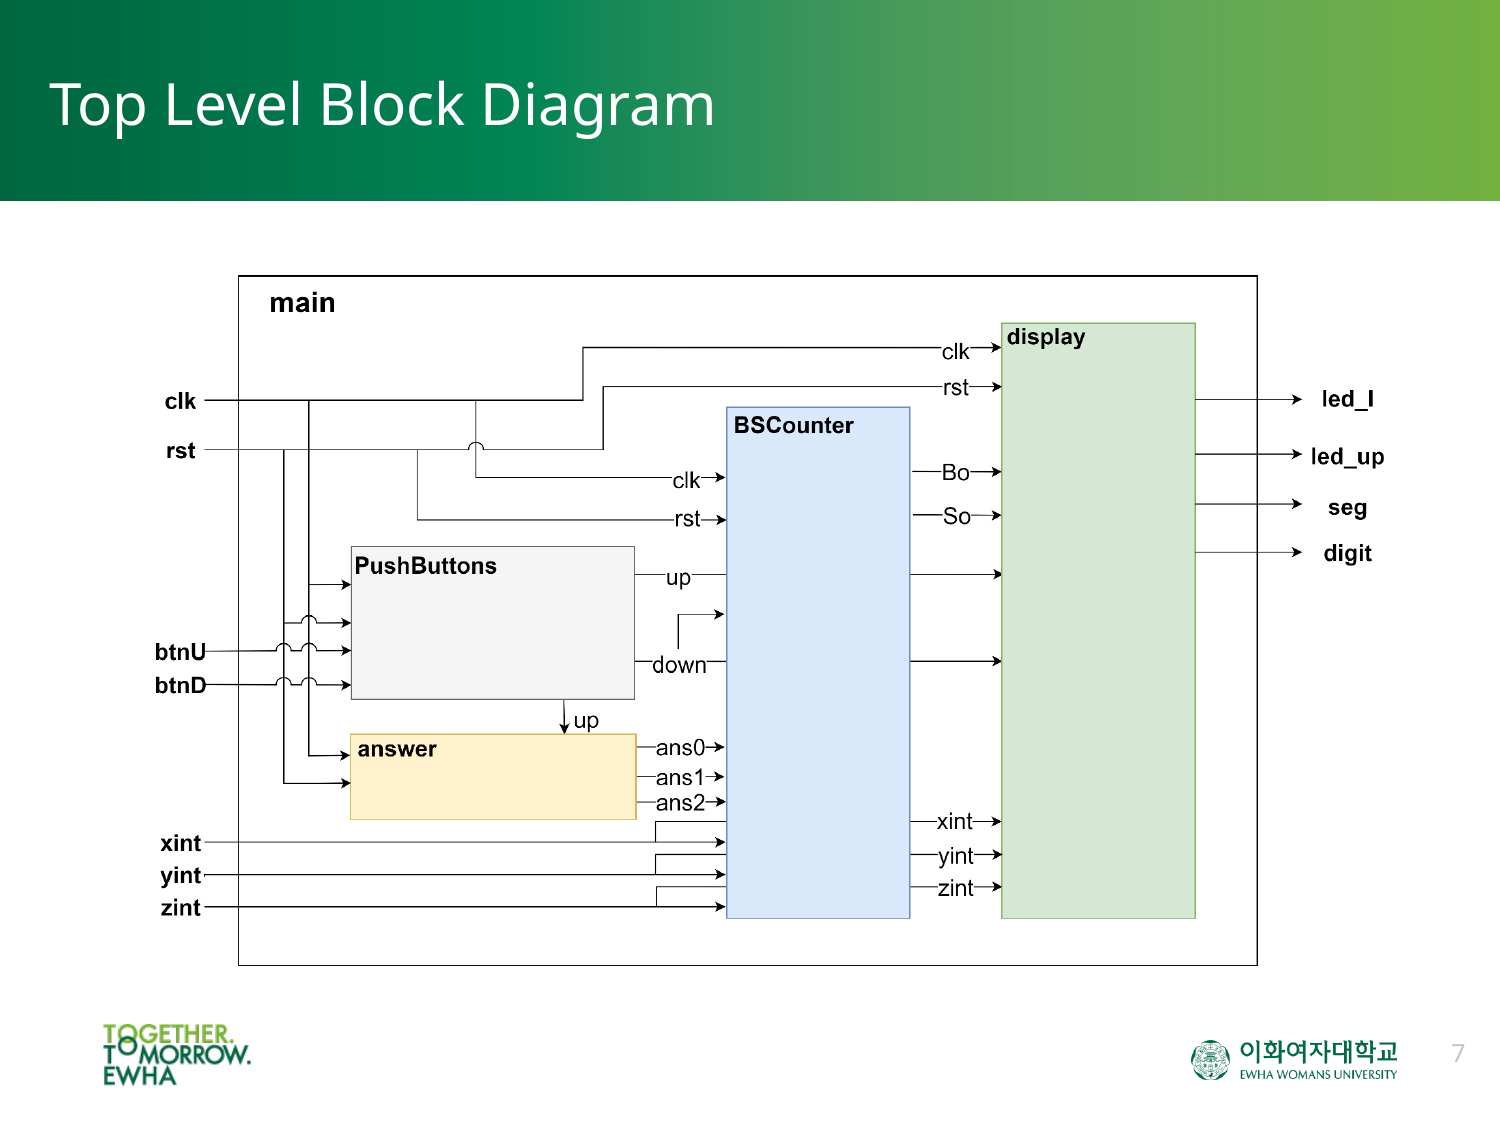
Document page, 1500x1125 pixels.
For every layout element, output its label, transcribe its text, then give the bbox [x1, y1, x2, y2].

title Top Level Block Diagram [34, 12, 1329, 201]
slide_number 7 [1142, 1024, 1481, 1085]
picture [155, 275, 1390, 975]
picture [0, 0, 1500, 201]
picture [103, 1024, 251, 1087]
